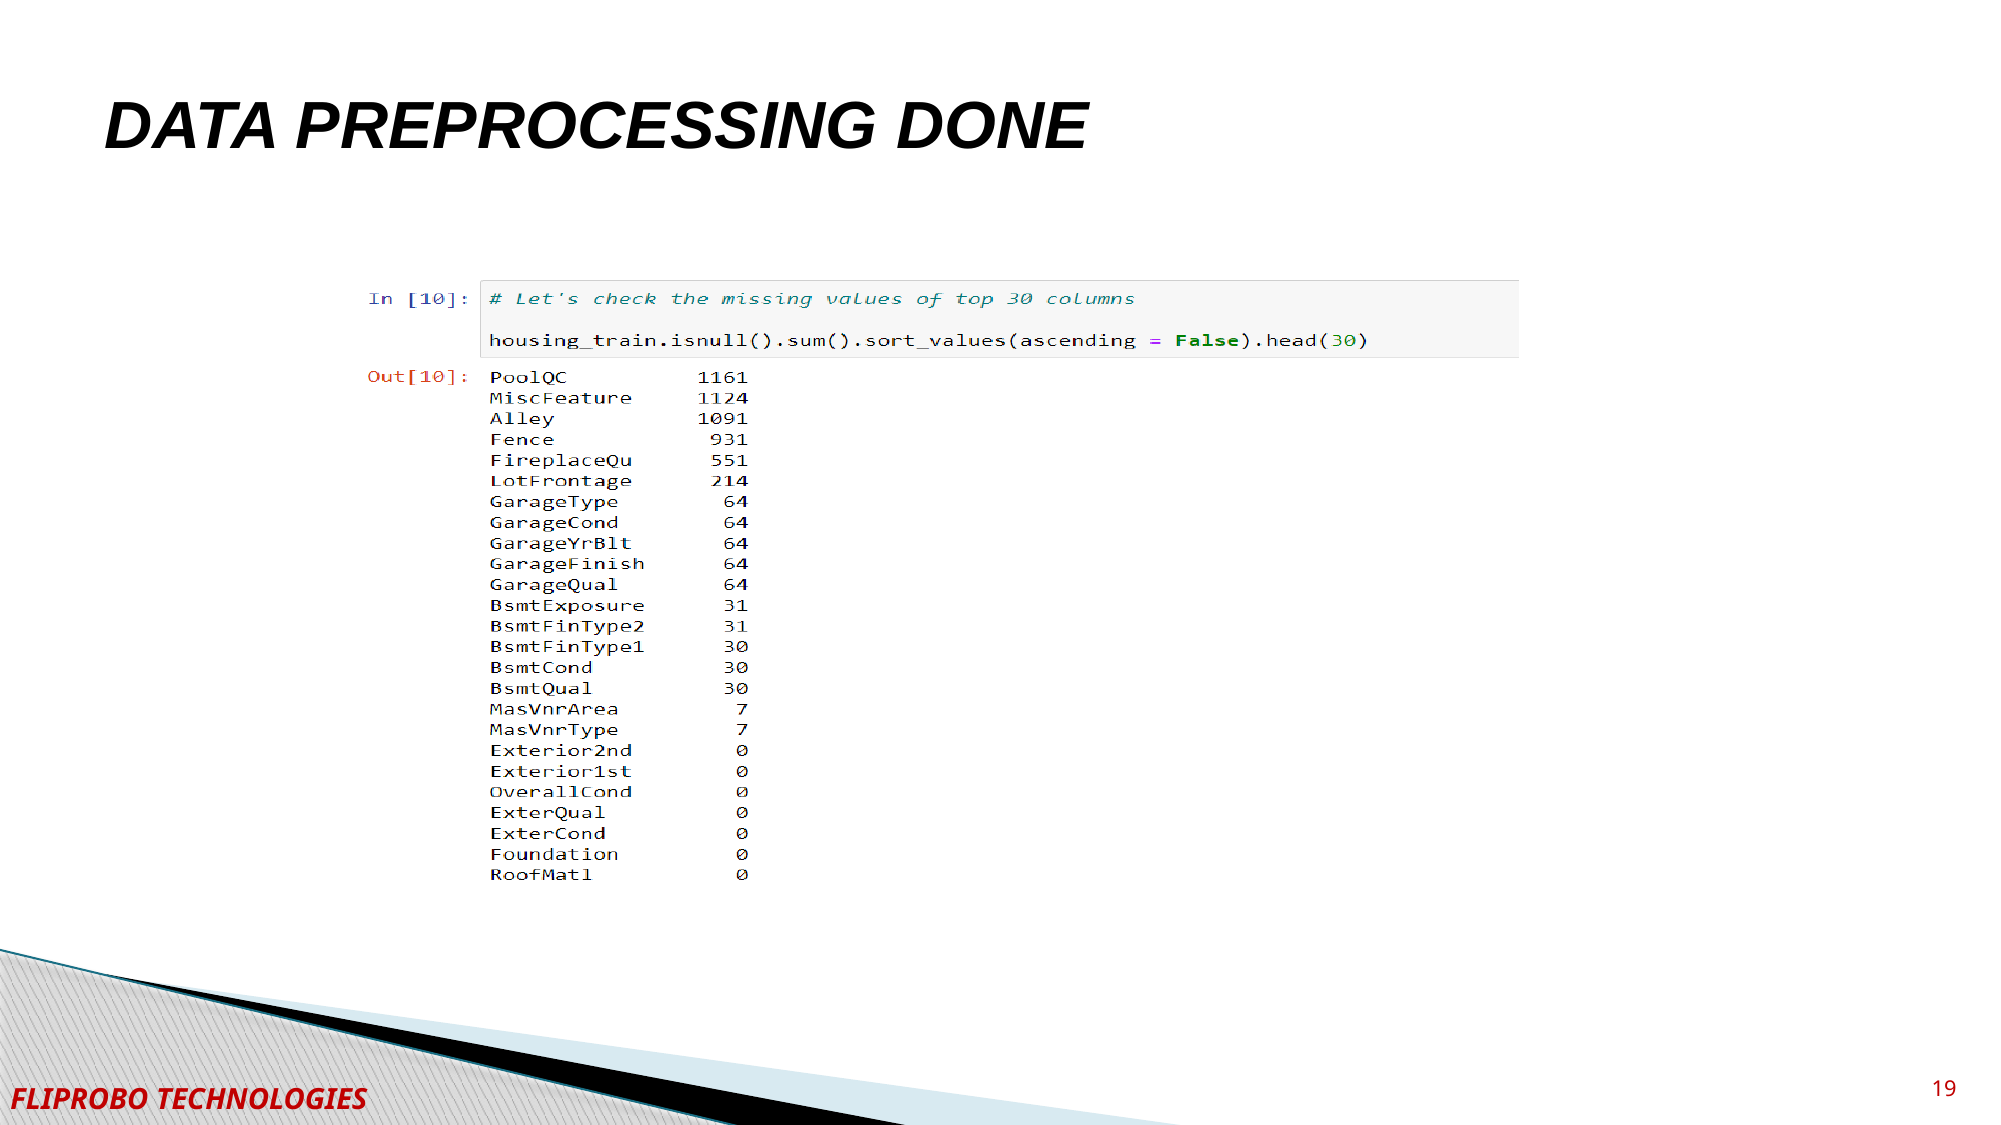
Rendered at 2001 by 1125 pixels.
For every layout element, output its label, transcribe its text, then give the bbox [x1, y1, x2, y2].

footer FLIPROBO TECHNOLOGIES [0, 1067, 510, 1125]
picture [351, 275, 1519, 888]
text_box DATA PREPROCESSING DONE [89, 74, 1673, 170]
slide_number 19 [1891, 1051, 1972, 1112]
